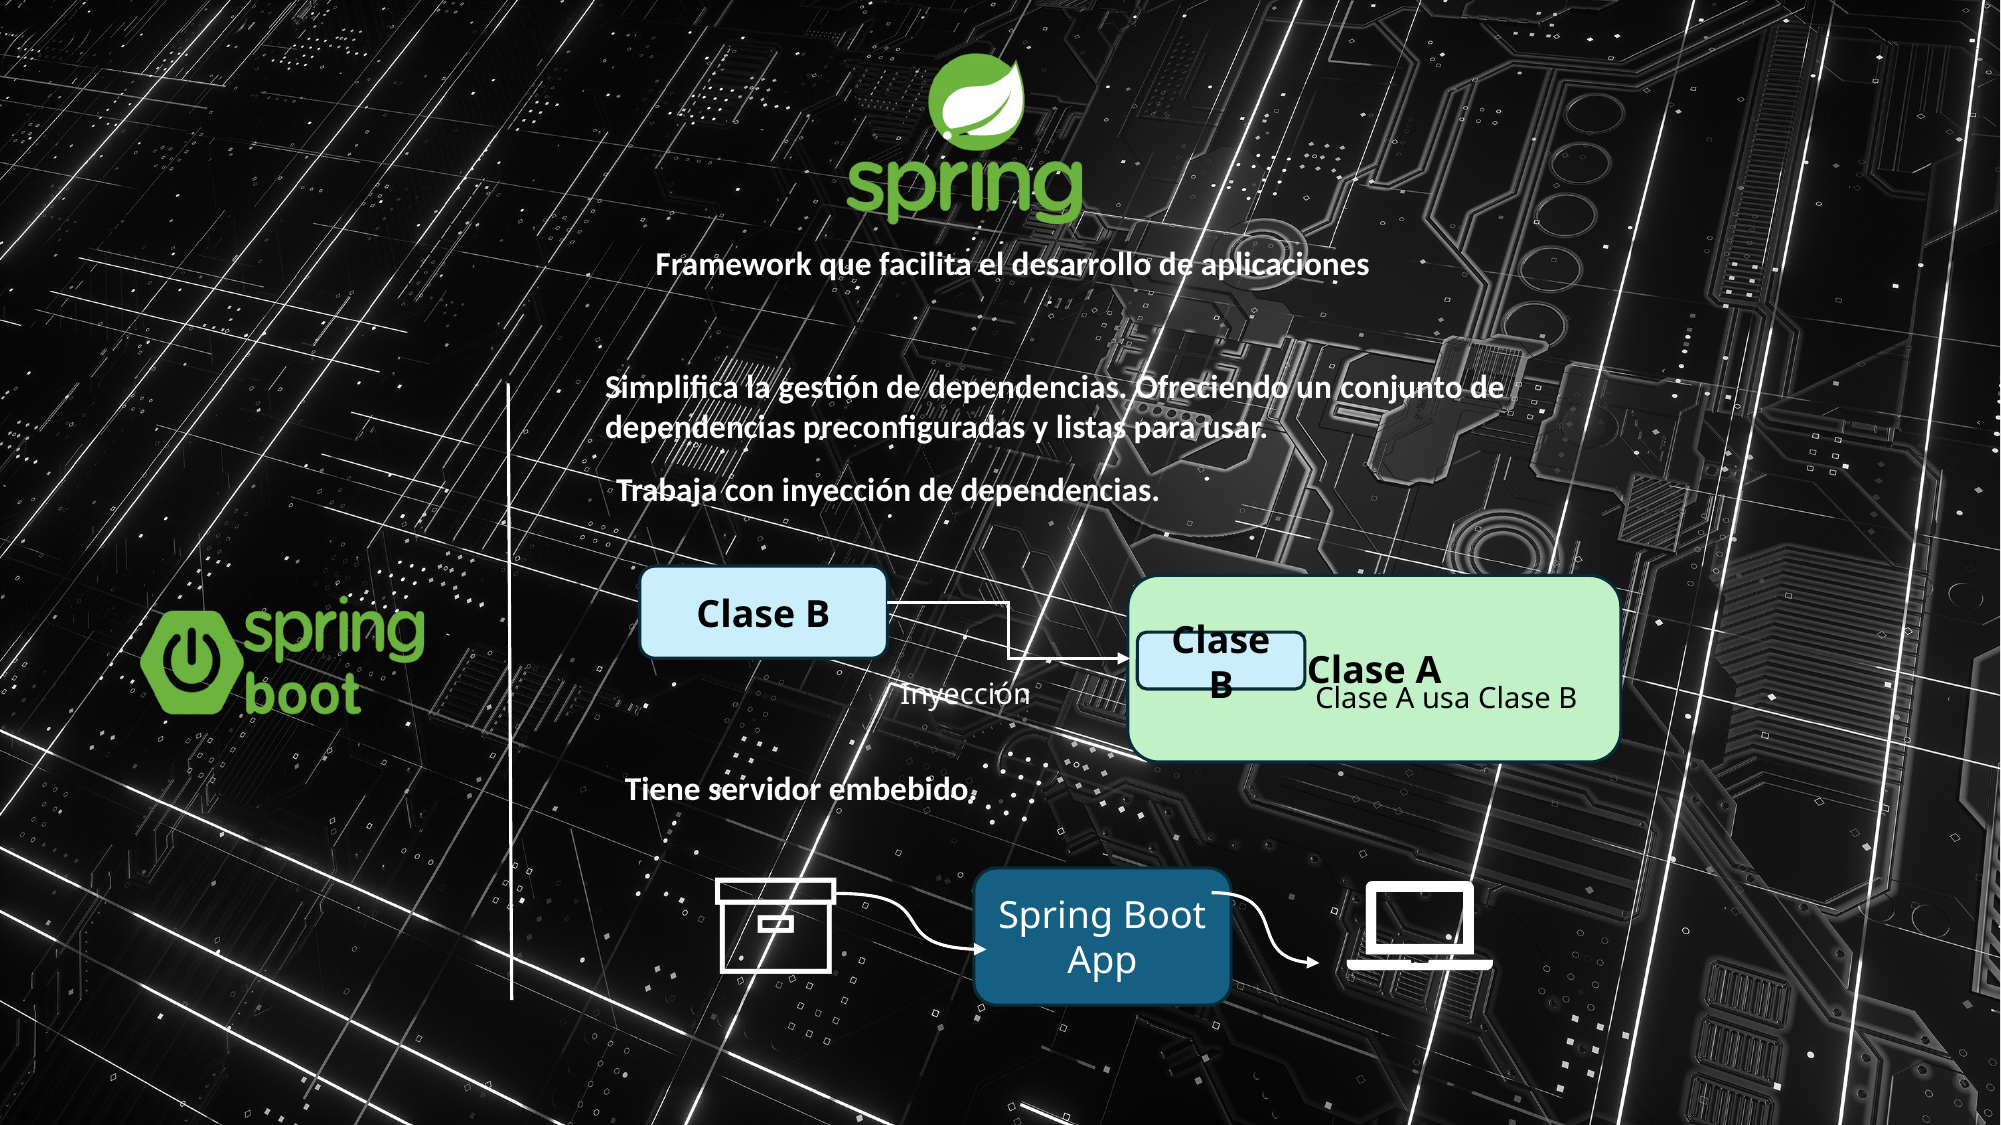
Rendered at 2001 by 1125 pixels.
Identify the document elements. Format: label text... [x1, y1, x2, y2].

text_box Clase A [1126, 573, 1623, 764]
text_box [886, 601, 1131, 659]
picture [0, 0, 2001, 1125]
text_box Tiene servidor embebido. [609, 759, 1085, 815]
text_box Trabaja con inyección de dependencias. [972, 460, 1267, 516]
text_box Inyección [885, 667, 1057, 718]
text_box Spring Boot App [972, 866, 1233, 1007]
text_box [1211, 892, 1320, 964]
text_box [507, 382, 513, 1001]
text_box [834, 892, 987, 950]
text_box Clase B [1135, 630, 1307, 691]
text_box Clase A usa Clase B [1300, 672, 1600, 723]
text_box Simplifica la gestión de dependencias. Ofreciendo un conjunto de dependencias preconfiguradas y listas para usar. [972, 357, 1647, 453]
text_box Framework que facilita el desarrollo de aplicaciones [972, 234, 1437, 290]
